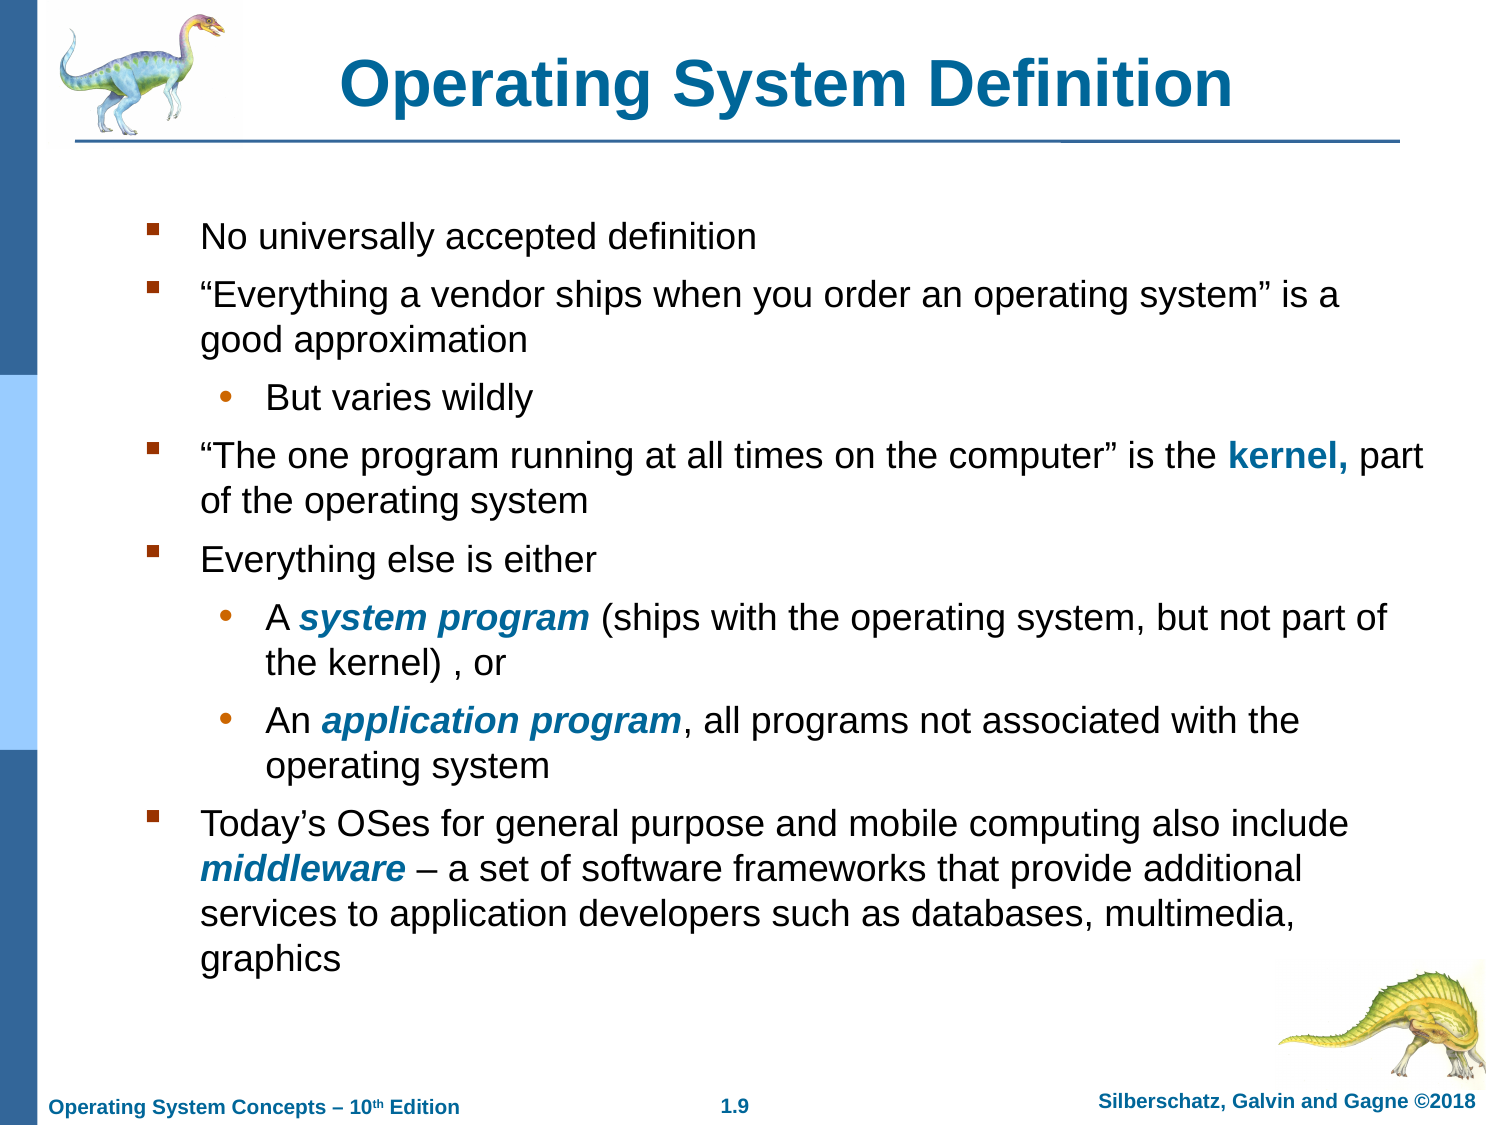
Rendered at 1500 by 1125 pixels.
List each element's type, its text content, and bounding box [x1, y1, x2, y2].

title Operating System Definition [169, 32, 1406, 128]
list No universally accepted definition “Everything a vendor ships when you order an operating system” is a good approximation But varies wildly “The one program running at all times on the computer” is the kernel, part of the operating system Everything else is either A system program (ships with the operating system, but not part of the kernel) , or An application program, all programs not associated with the operating system Today’s OSes for general purpose and mobile computing also include middleware – a set of software frameworks that provide additional services to application developers such as databases, multimedia, graphics [128, 204, 1440, 981]
picture [46, 0, 243, 149]
picture [1275, 959, 1486, 1090]
